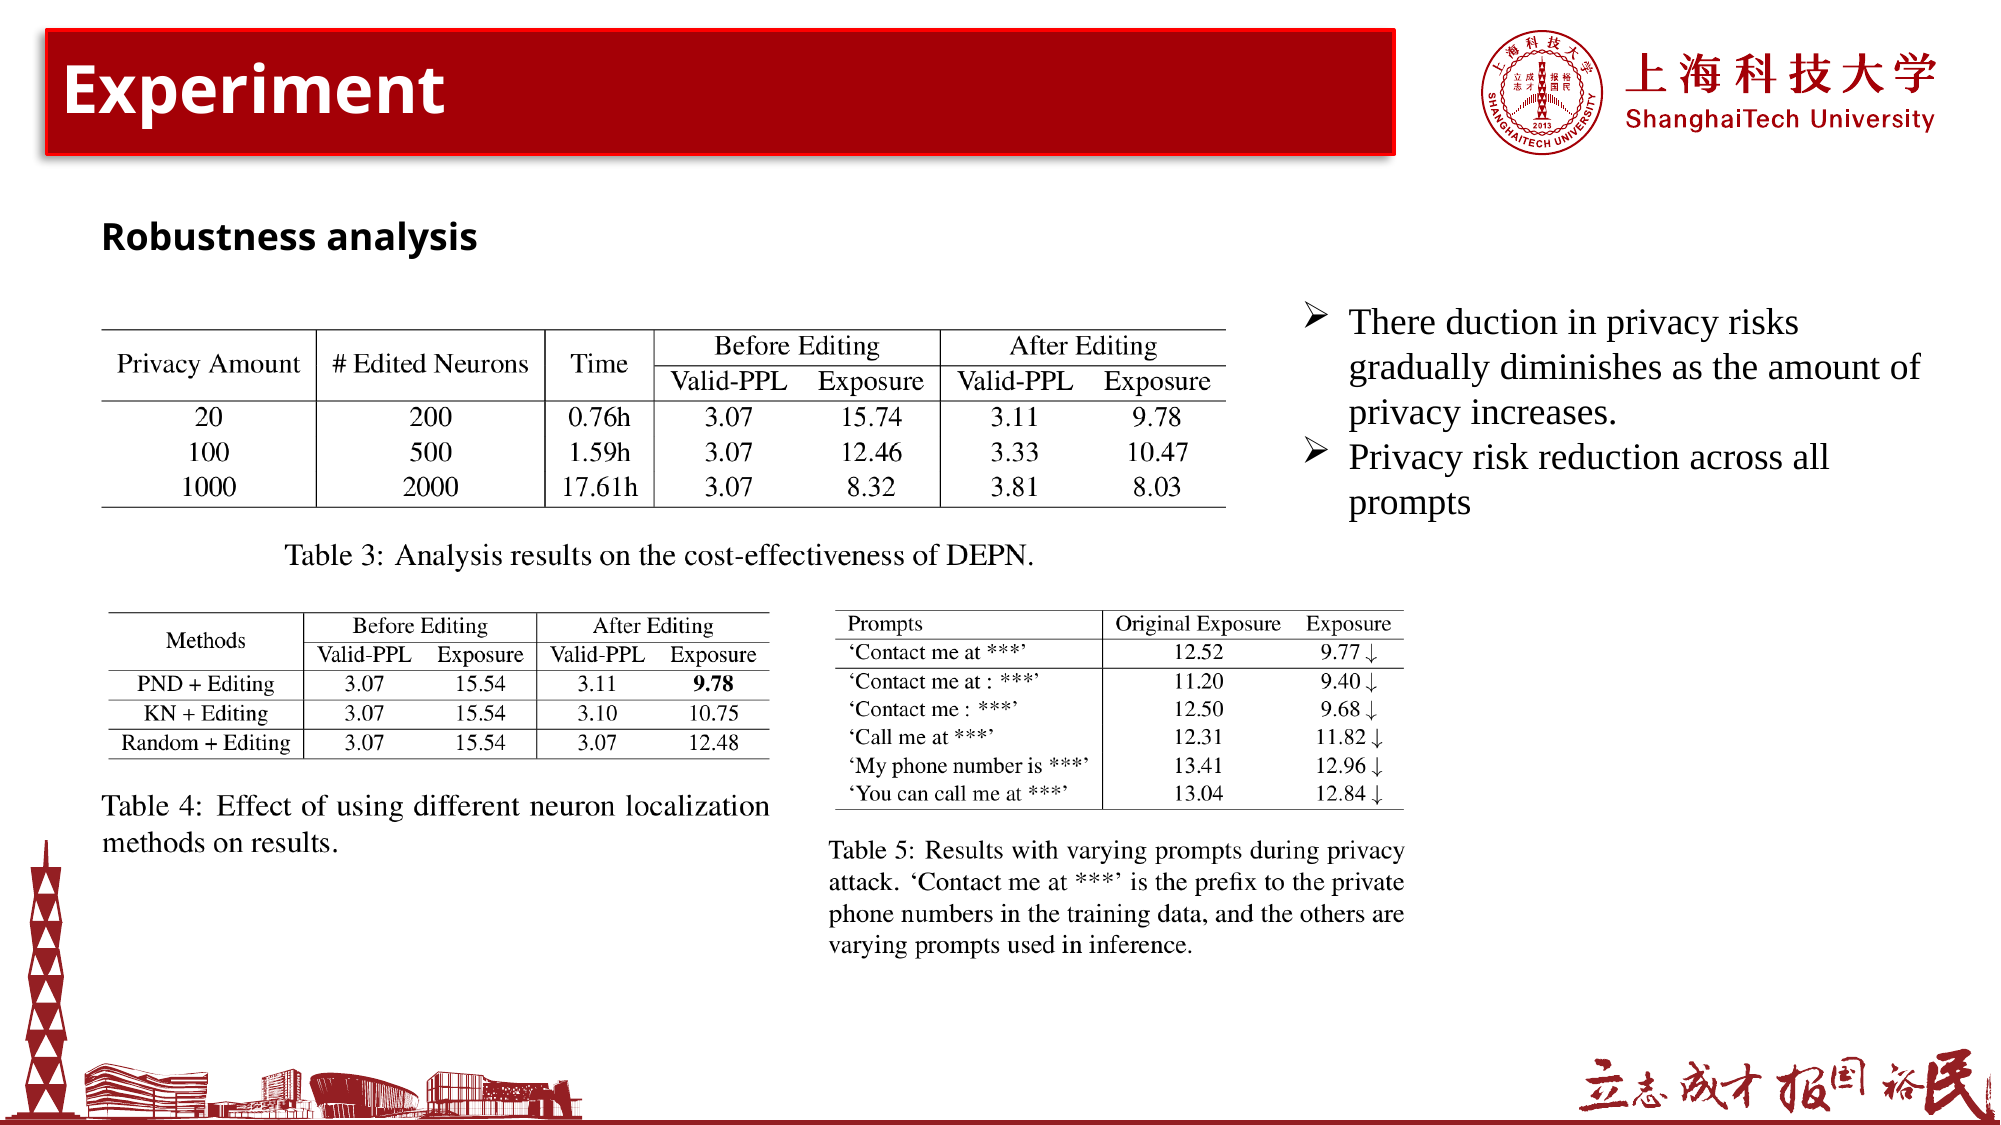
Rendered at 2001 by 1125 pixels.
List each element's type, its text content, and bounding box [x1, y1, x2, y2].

title Experiment [45, 28, 1396, 156]
text_box There duction in privacy risks gradually diminishes as the amount of privacy increases. Privacy risk reduction across all prompts [1286, 289, 1951, 530]
picture [817, 598, 1416, 971]
picture [84, 598, 793, 868]
text_box Robustness analysis [85, 205, 494, 266]
picture [79, 309, 1246, 579]
